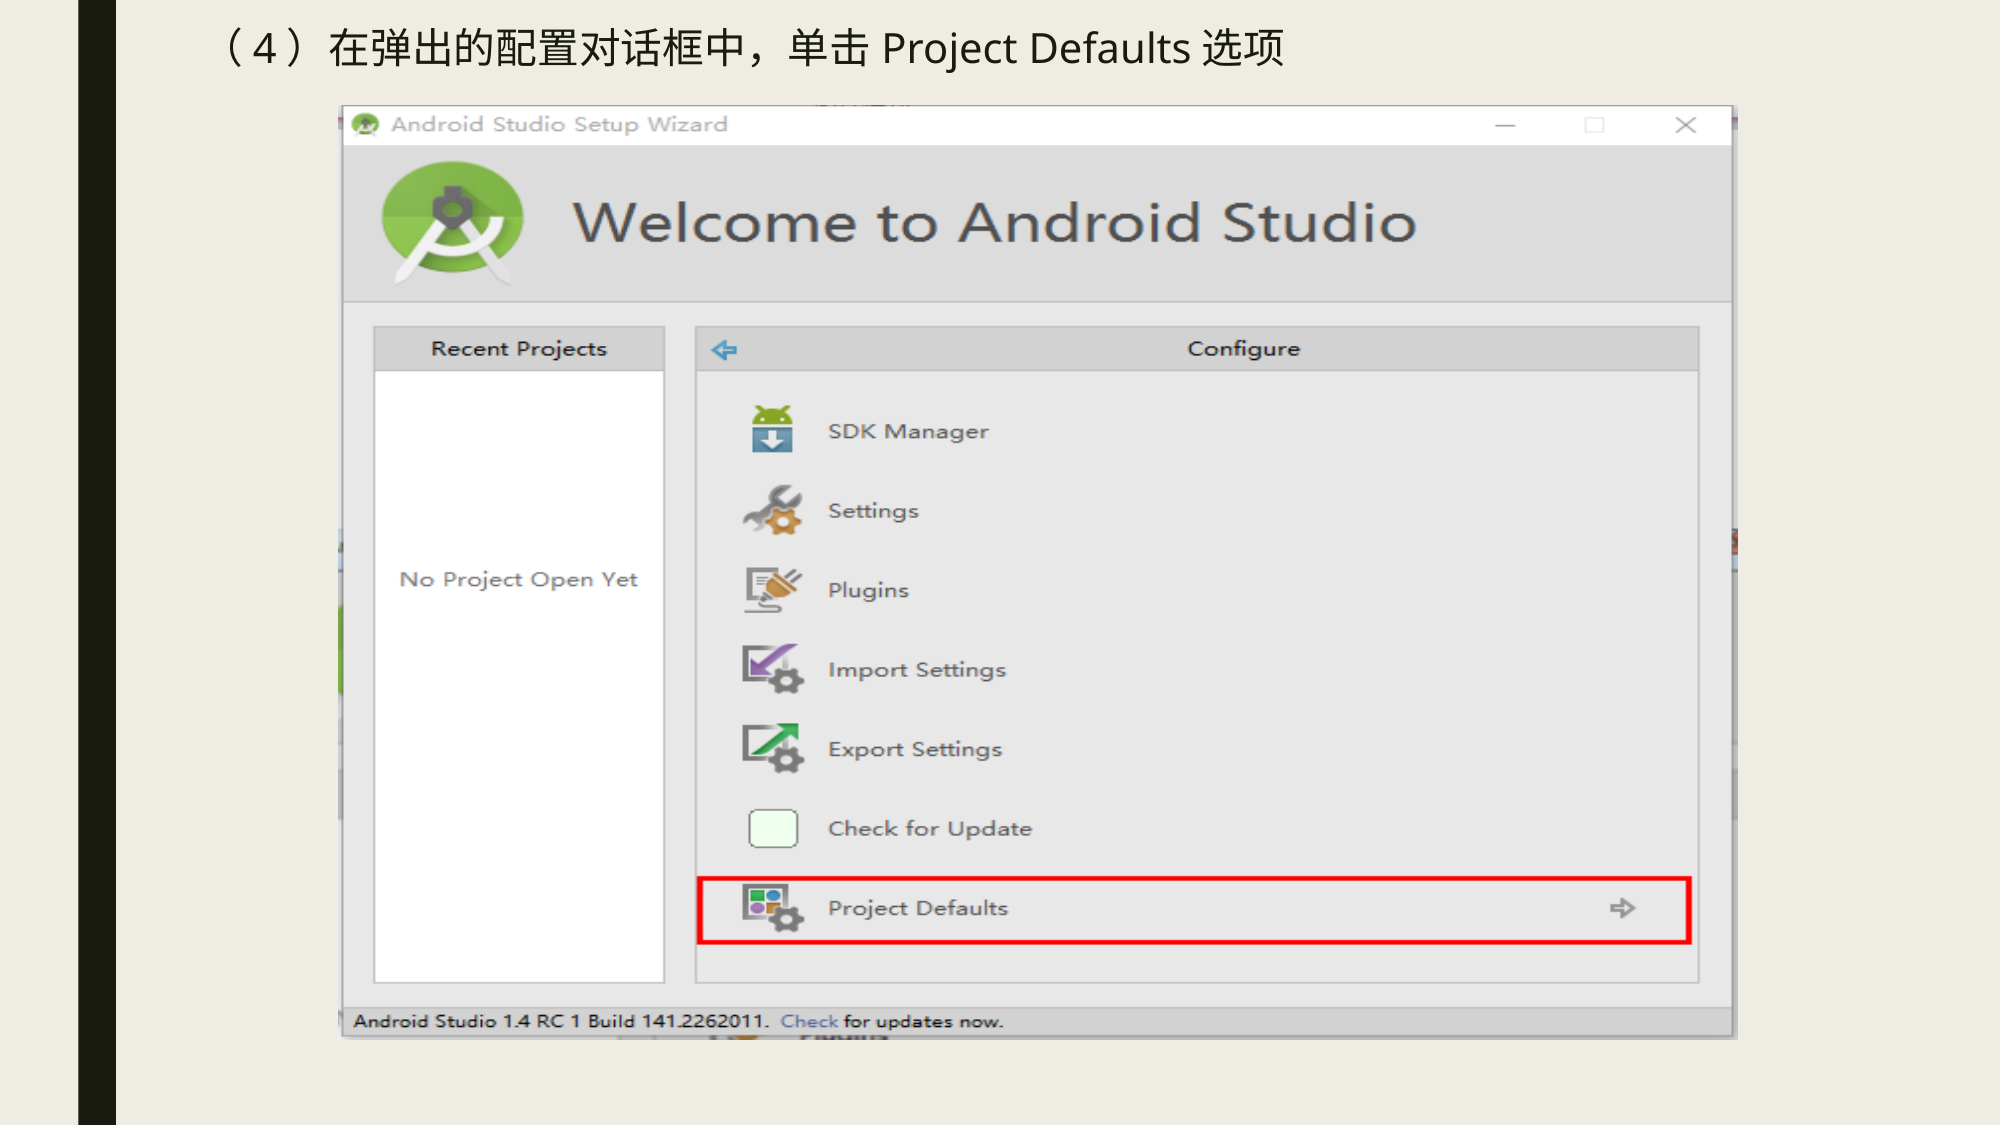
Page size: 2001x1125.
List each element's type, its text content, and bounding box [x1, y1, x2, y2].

picture [338, 105, 1738, 1040]
list （4）在弹出的配置对话框中，单击Project Defaults选项 [186, 18, 1950, 1094]
